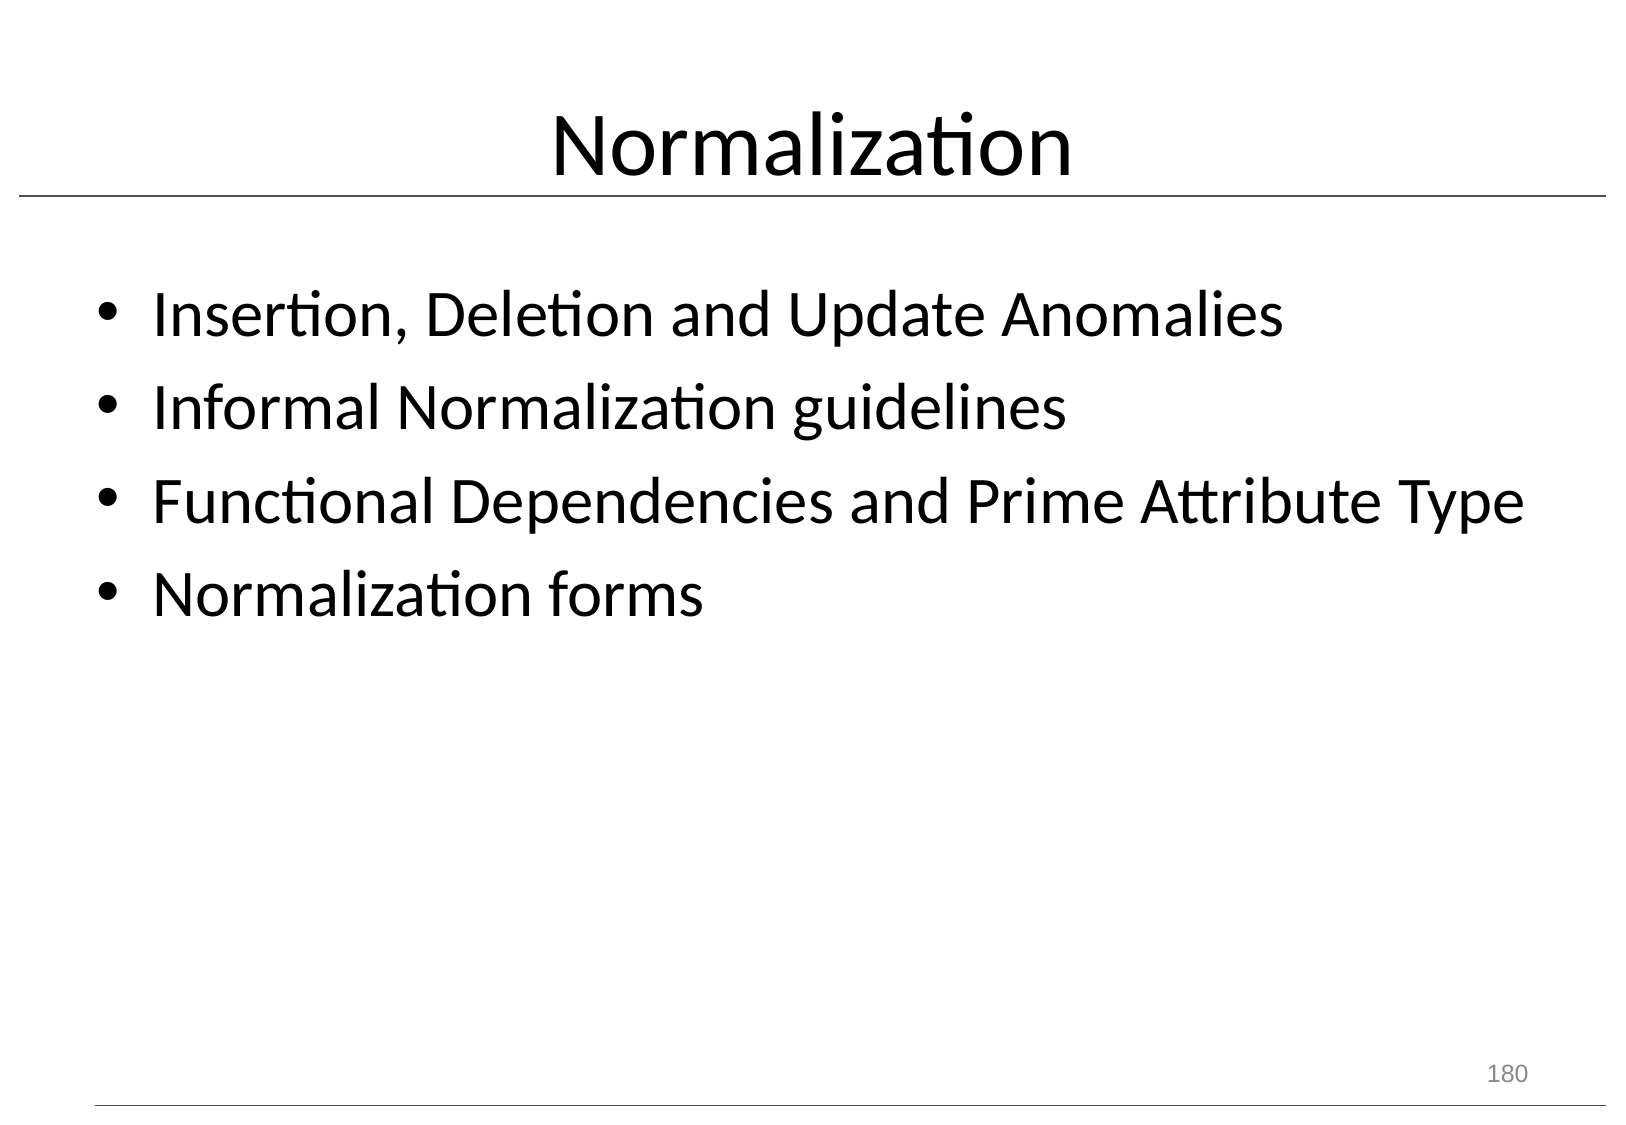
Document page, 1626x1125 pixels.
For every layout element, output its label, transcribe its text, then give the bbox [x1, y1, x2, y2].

title Normalization [81, 45, 1544, 233]
slide_number 180 [1164, 1042, 1544, 1103]
list Insertion, Deletion and Update Anomalies Informal Normalization guidelines Functional Dependencies and Prime Attribute Type Normalization forms [81, 262, 1544, 1005]
